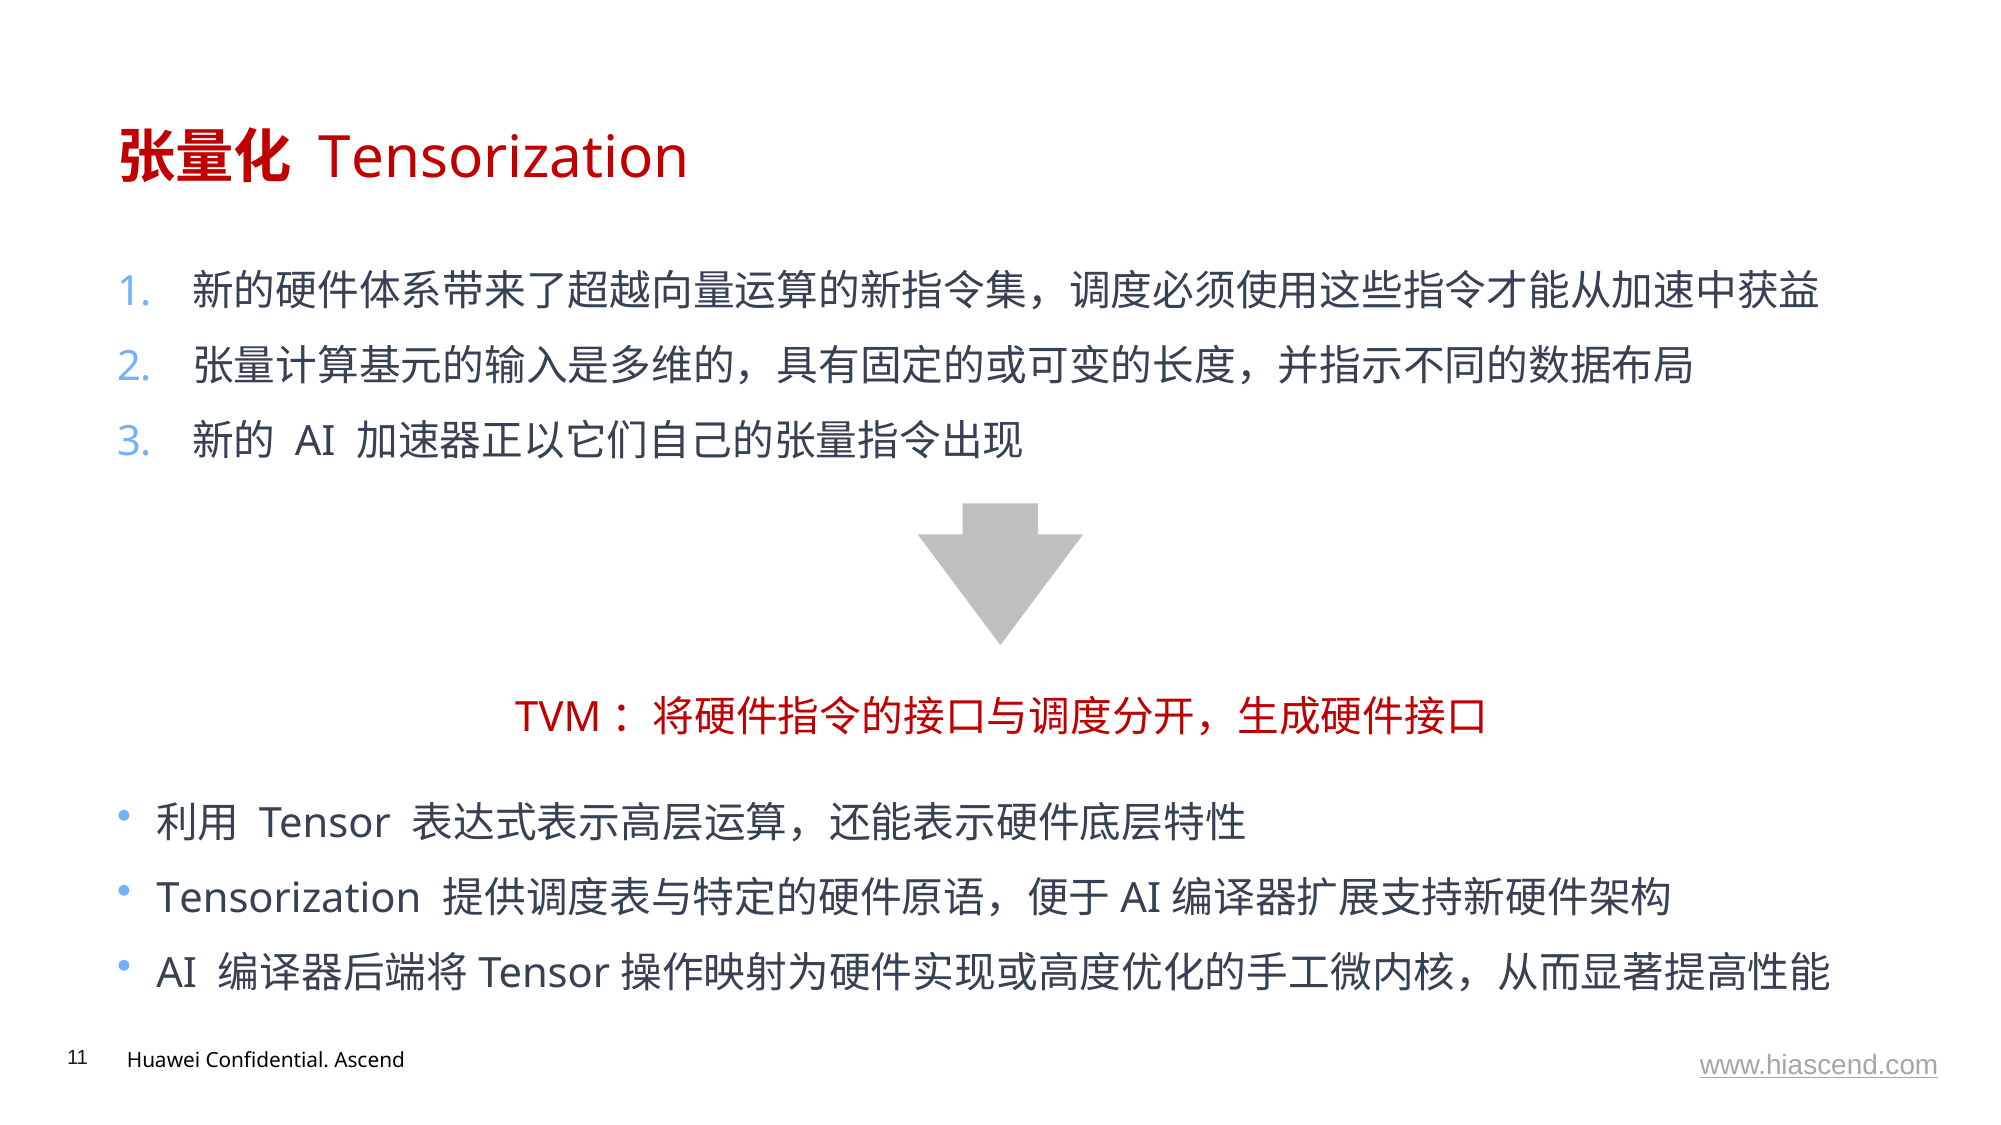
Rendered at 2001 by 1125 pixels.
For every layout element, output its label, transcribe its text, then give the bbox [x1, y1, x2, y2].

text_box 利用 Tensor 表达式表示高层运算，还能表示硬件底层特性 Tensorization 提供调度表与特定的硬件原语，便于AI编译器扩展支持新硬件架构 AI 编译器后端将Tensor操作映射为硬件实现或高度优化的手工微内核，从而显著提高性能 [102, 763, 1901, 1014]
title 张量化 Tensorization [102, 111, 1901, 209]
text_box [917, 503, 1084, 646]
list 新的硬件体系带来了超越向量运算的新指令集，调度必须使用这些指令才能从加速中获益 张量计算基元的输入是多维的，具有固定的或可变的长度，并指示不同的数据布局 新的 AI 加速器正以它们自己的张量指令出现 [102, 231, 1901, 468]
text_box TVM：将硬件指令的接口与调度分开，生成硬件接口 [102, 656, 1901, 752]
